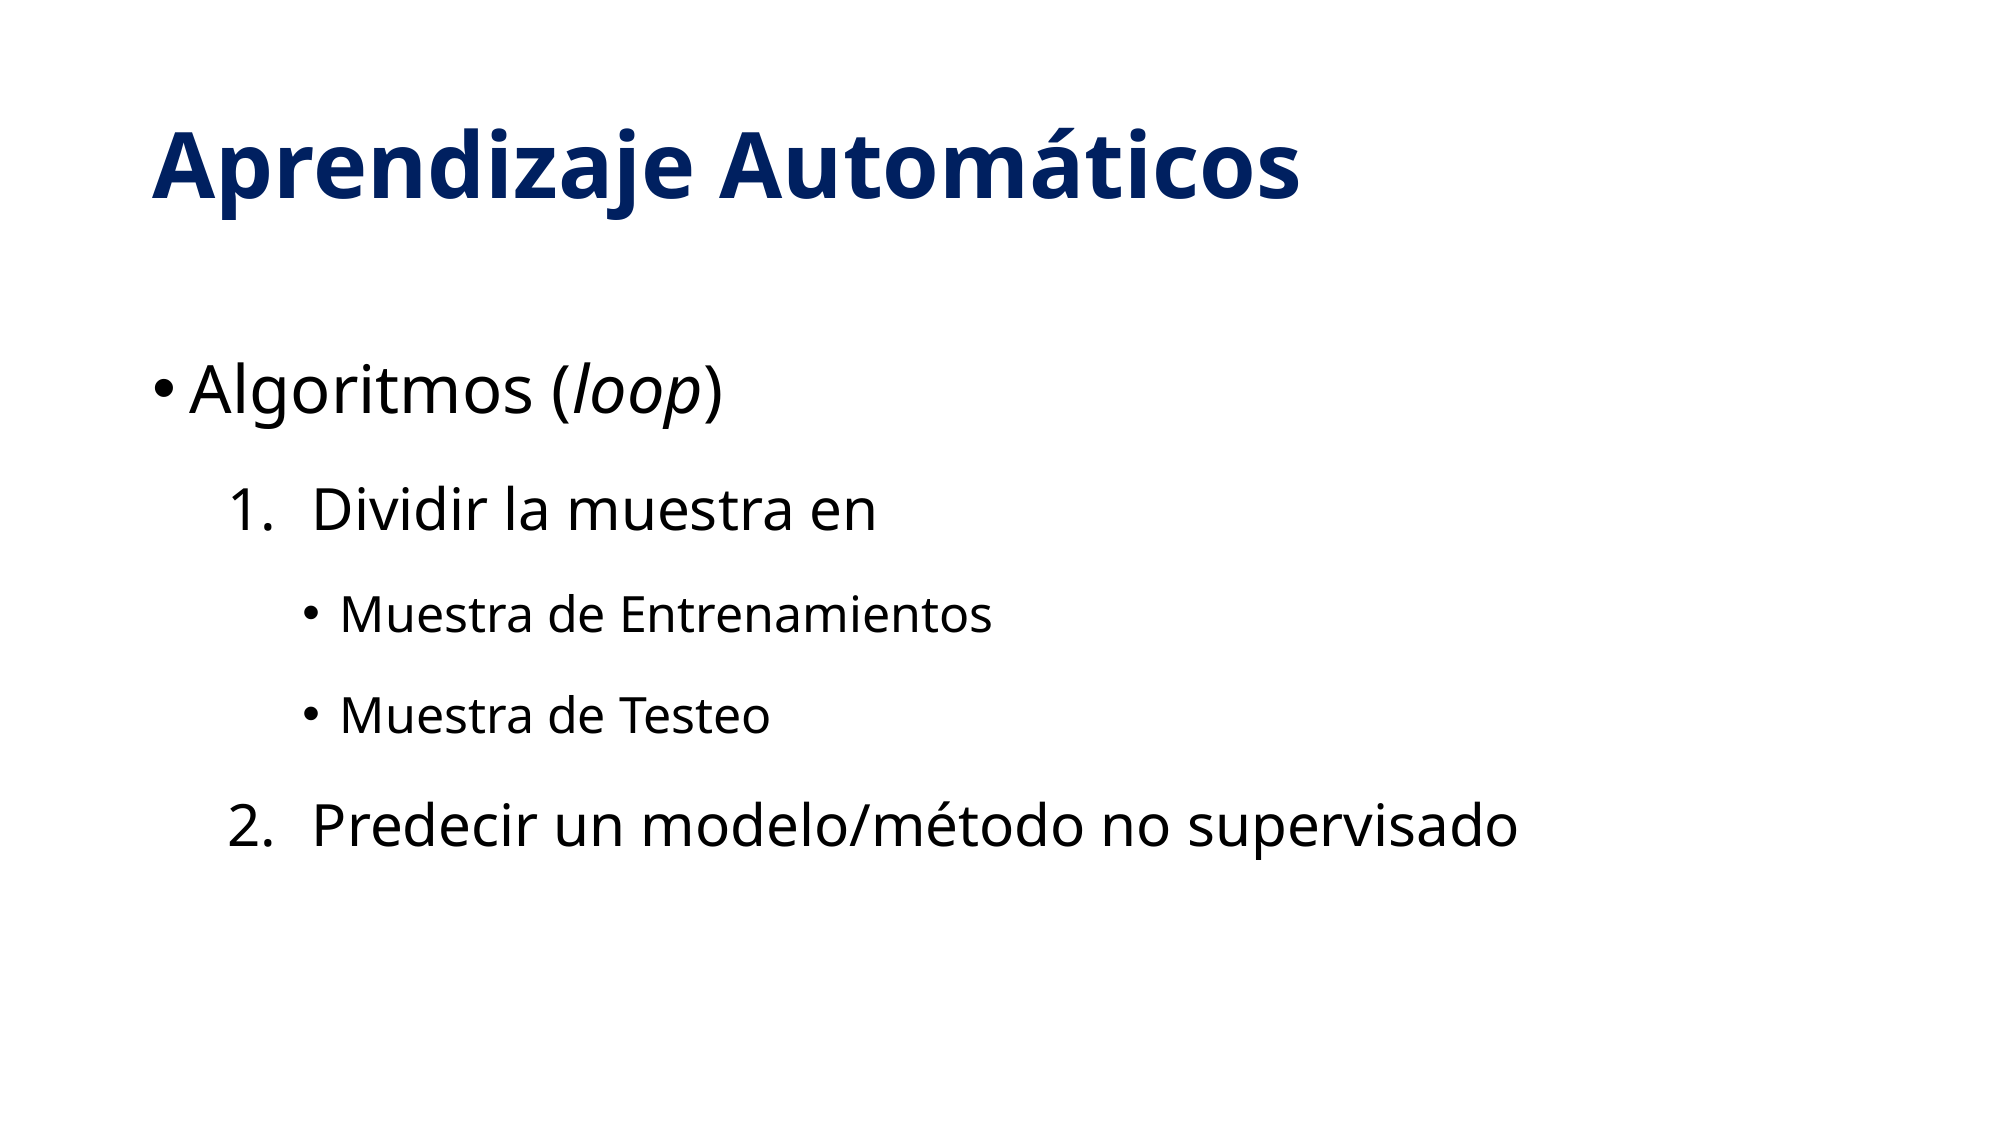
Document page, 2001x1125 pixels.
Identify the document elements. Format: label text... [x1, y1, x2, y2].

title Aprendizaje Automáticos [137, 59, 1863, 278]
list Algoritmos (loop) Dividir la muestra en Muestra de Entrenamientos Muestra de Testeo Predecir un modelo/método no supervisado [137, 299, 1863, 1014]
